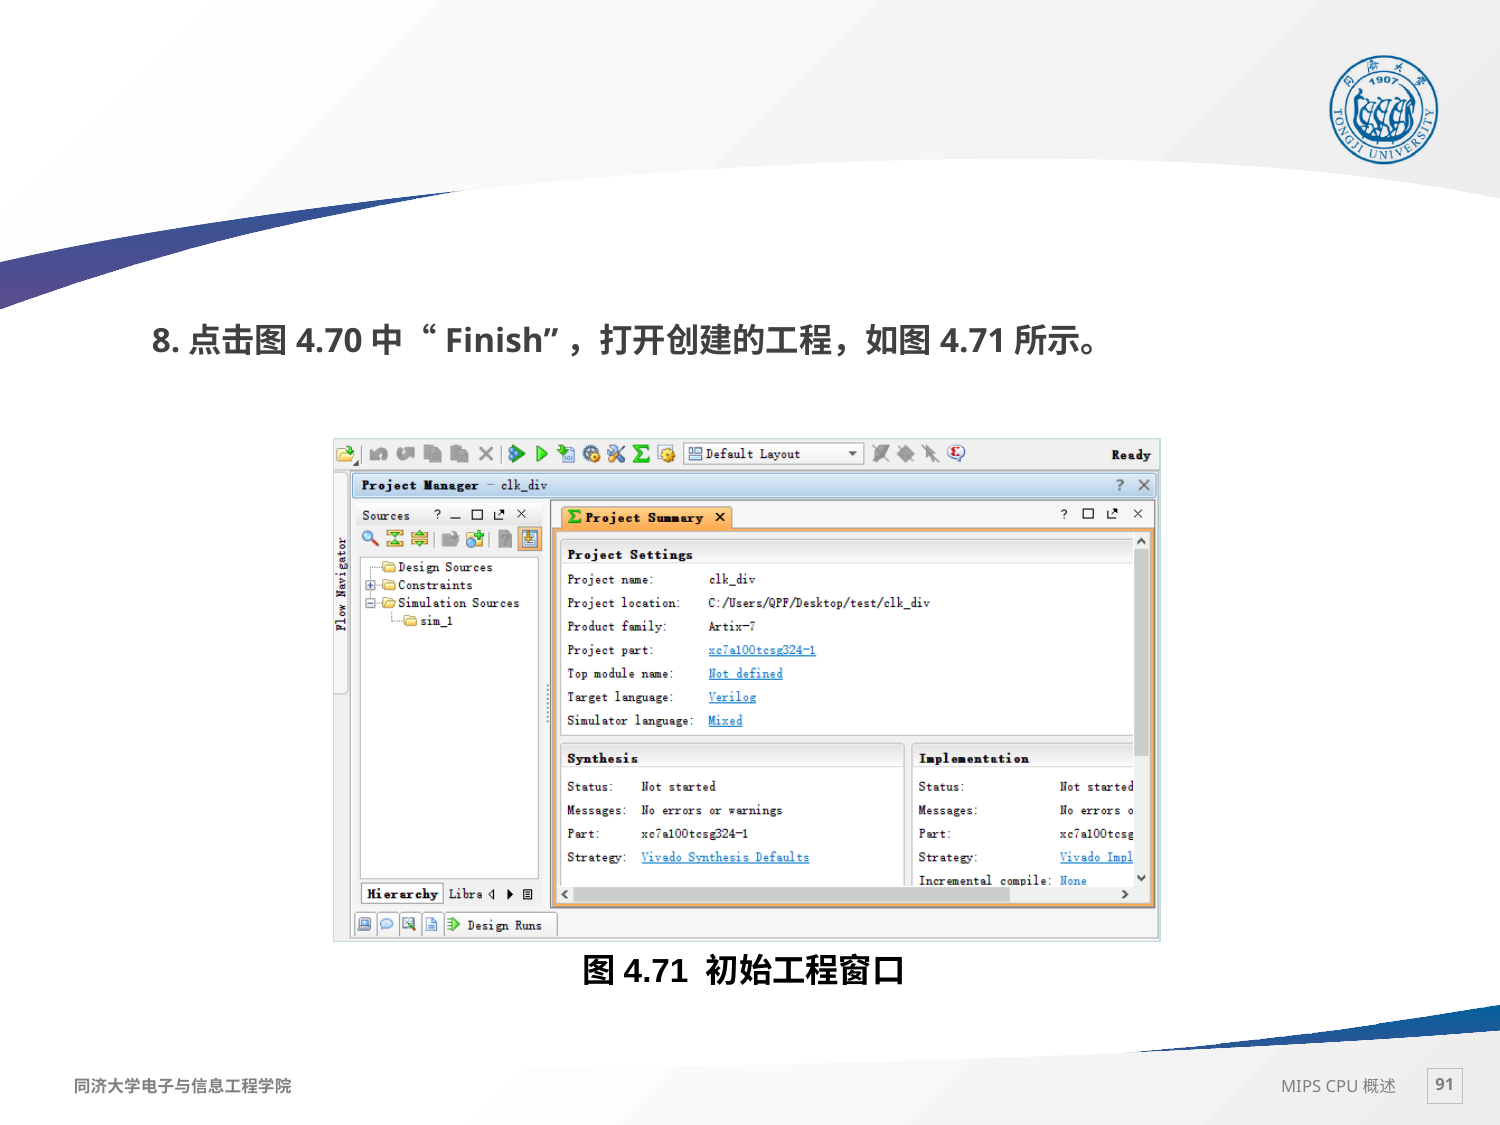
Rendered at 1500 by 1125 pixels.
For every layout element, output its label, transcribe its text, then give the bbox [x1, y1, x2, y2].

picture [1319, 40, 1462, 184]
text_box 8.点击图4.70中“Finish”，打开创建的工程，如图4.71所示。 [140, 291, 1329, 366]
picture [333, 438, 1161, 942]
text_box 图4.71 初始工程窗口 [567, 950, 927, 997]
